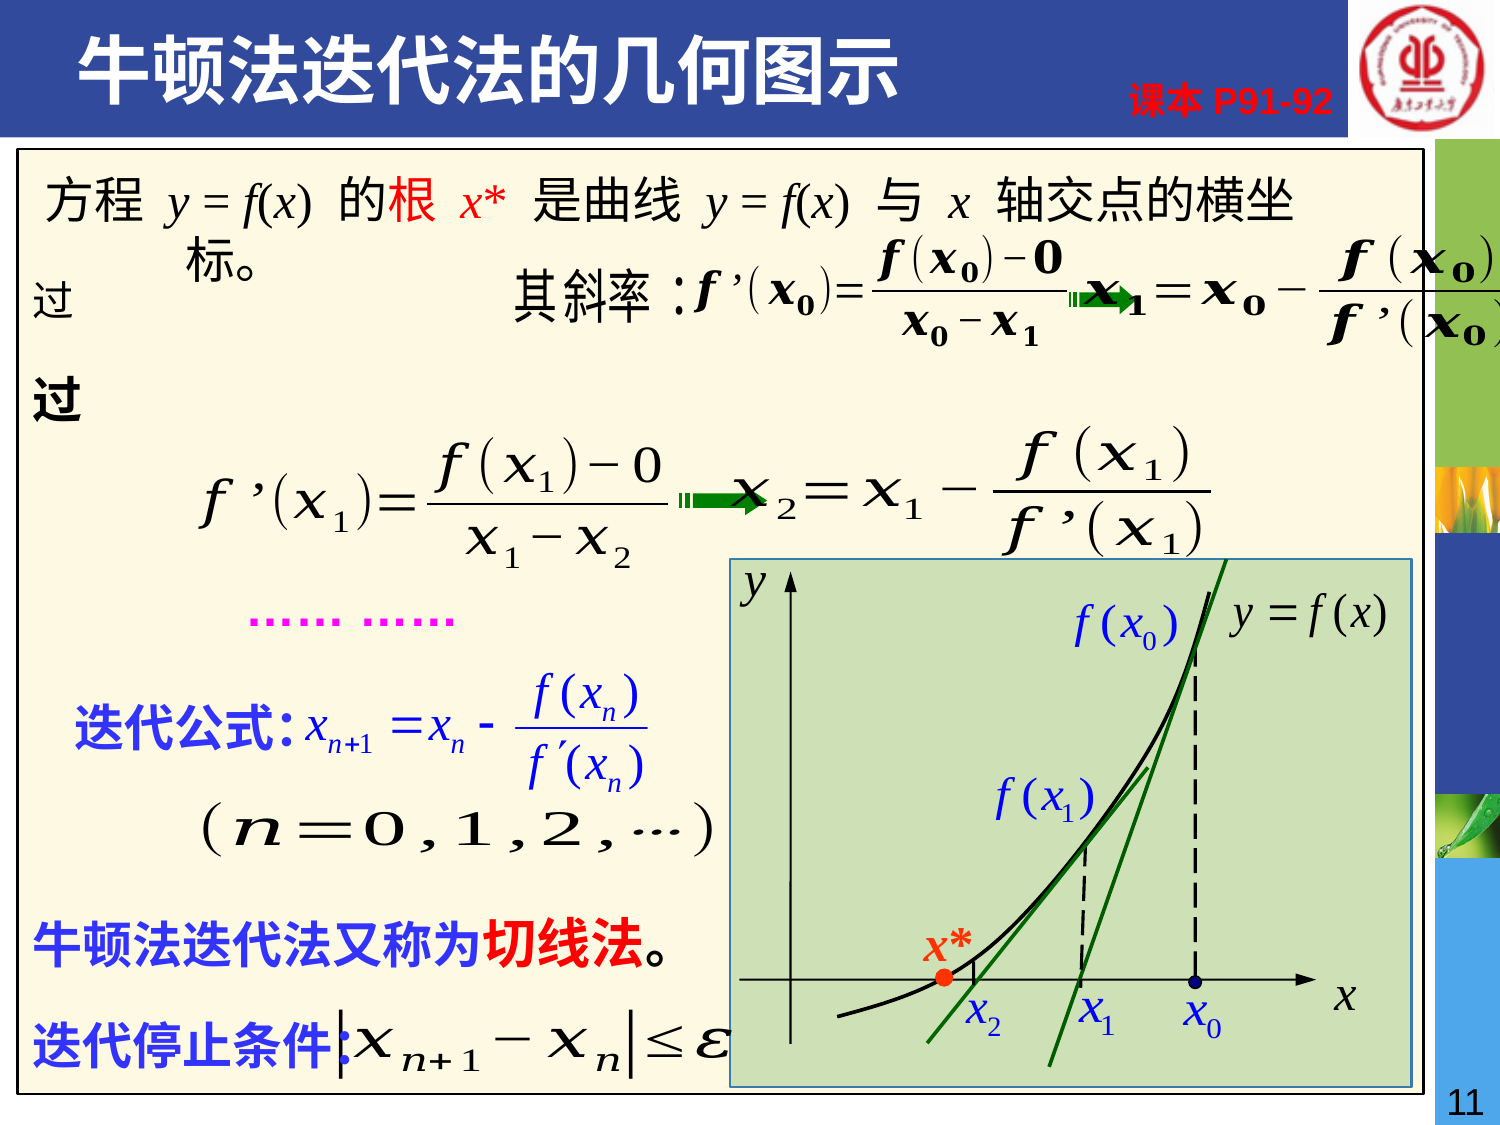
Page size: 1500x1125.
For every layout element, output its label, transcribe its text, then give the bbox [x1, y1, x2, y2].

text_box 方程 y = f(x) 的根 x* 是曲线 y = f(x) 与 x 轴交点的横坐标。 [29, 160, 1338, 296]
text_box [728, 557, 1413, 1089]
text_box [1073, 292, 1078, 308]
picture [1435, 467, 1500, 533]
text_box [754, 491, 768, 503]
text_box [684, 493, 691, 508]
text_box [1048, 558, 1227, 1068]
text_box …… …… [230, 569, 632, 645]
title 牛顿法迭代法的几何图示 [26, 28, 1282, 109]
text_box [692, 492, 760, 516]
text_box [926, 767, 1149, 1049]
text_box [728, 538, 1393, 1045]
picture [1358, 1, 1495, 138]
text_box [1079, 285, 1134, 315]
text_box [16, 147, 1425, 1096]
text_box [29, 665, 653, 799]
text_box 牛顿法迭代法又称为切线法。 [17, 869, 721, 982]
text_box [1221, 582, 1397, 648]
picture [1435, 794, 1500, 858]
text_box 课本P91-92 [1114, 69, 1349, 130]
text_box [1068, 292, 1072, 308]
text_box 迭代停止条件： [17, 1007, 372, 1082]
